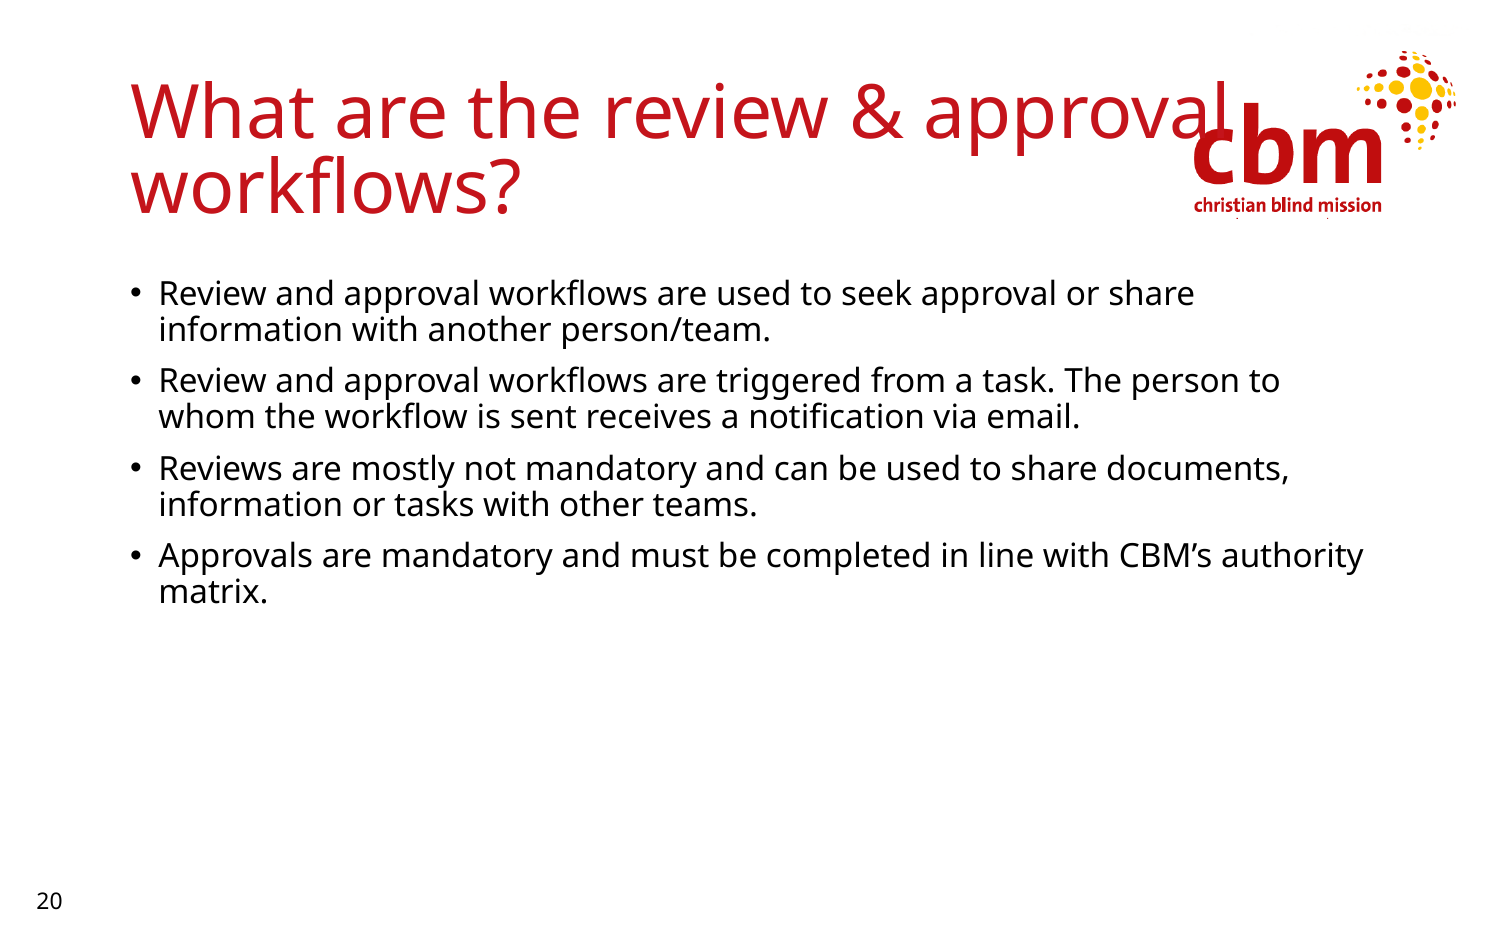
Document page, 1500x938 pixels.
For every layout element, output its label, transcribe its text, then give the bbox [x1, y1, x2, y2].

picture [1166, 24, 1490, 236]
title What are the review & approval workflows? [130, 77, 1370, 225]
list Review and approval workflows are used to seek approval or share information with another person/team. Review and approval workflows are triggered from a task. The person to whom the workflow is sent receives a notification via email. Reviews are mostly not mandatory and can be used to share documents, information or tasks with other teams. Approvals are mandatory and must be completed in line with CBM’s authority matrix. [130, 276, 1370, 818]
slide_number 20 [21, 878, 472, 938]
